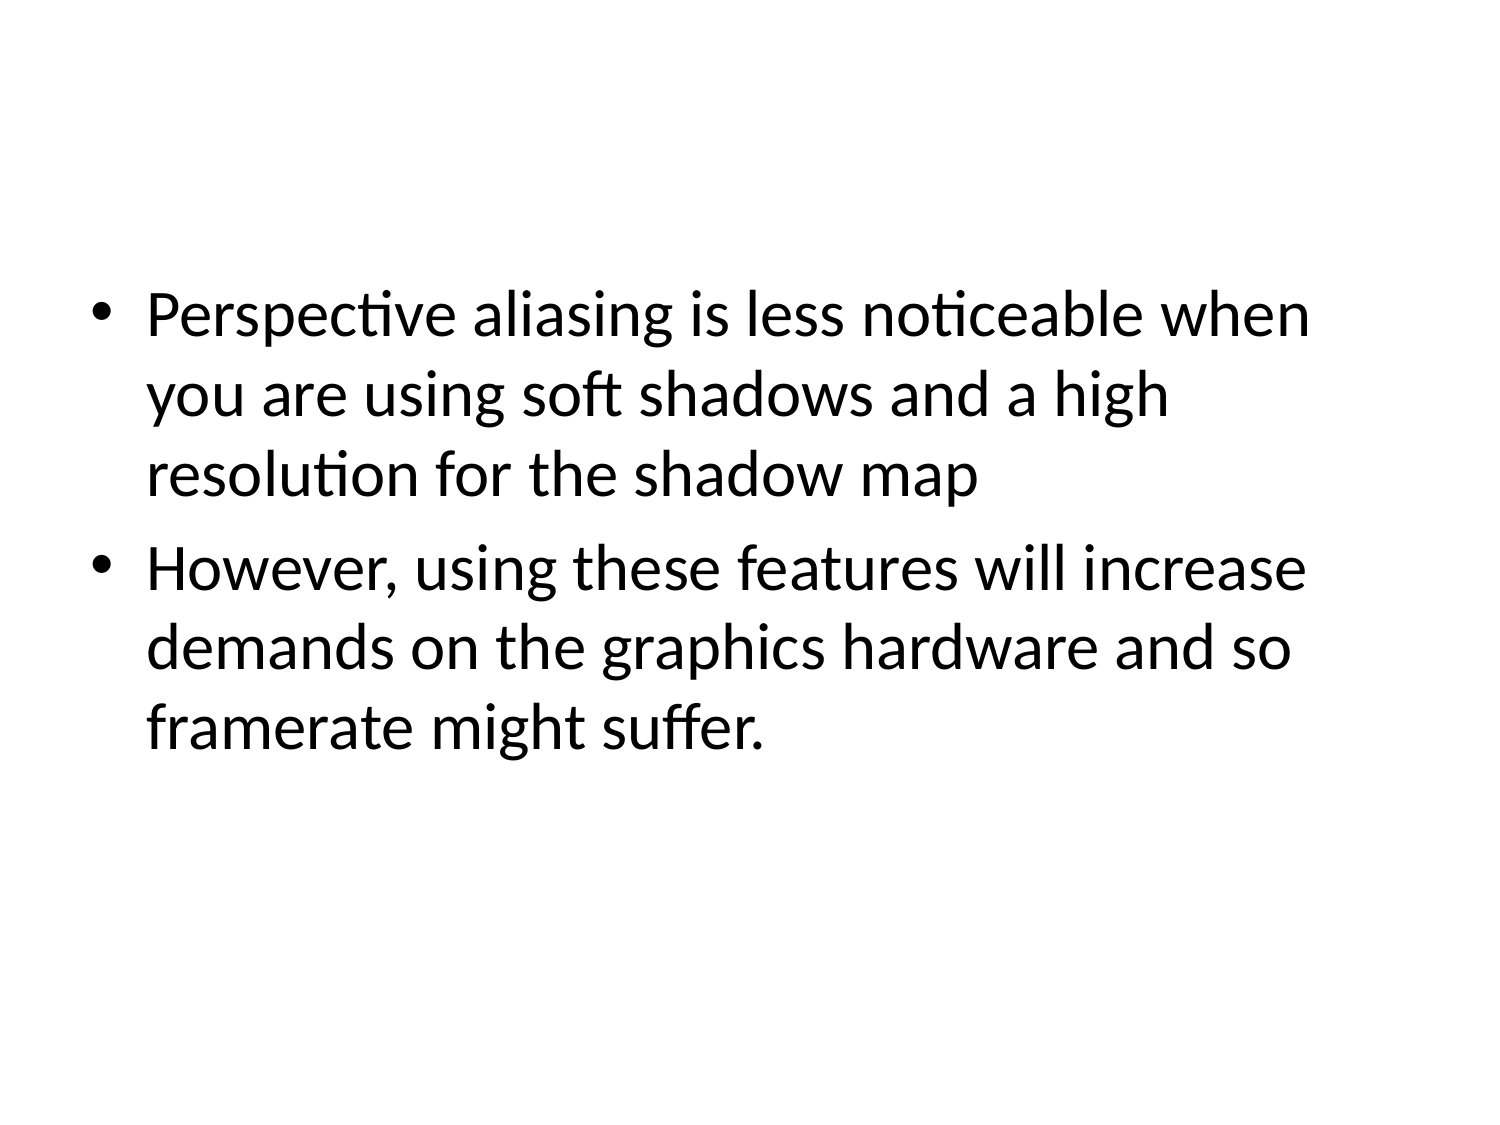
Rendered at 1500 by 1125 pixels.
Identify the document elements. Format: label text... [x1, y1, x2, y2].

list Perspective aliasing is less noticeable when you are using soft shadows and a high resolution for the shadow map However, using these features will increase demands on the graphics hardware and so framerate might suffer. [75, 262, 1425, 1005]
